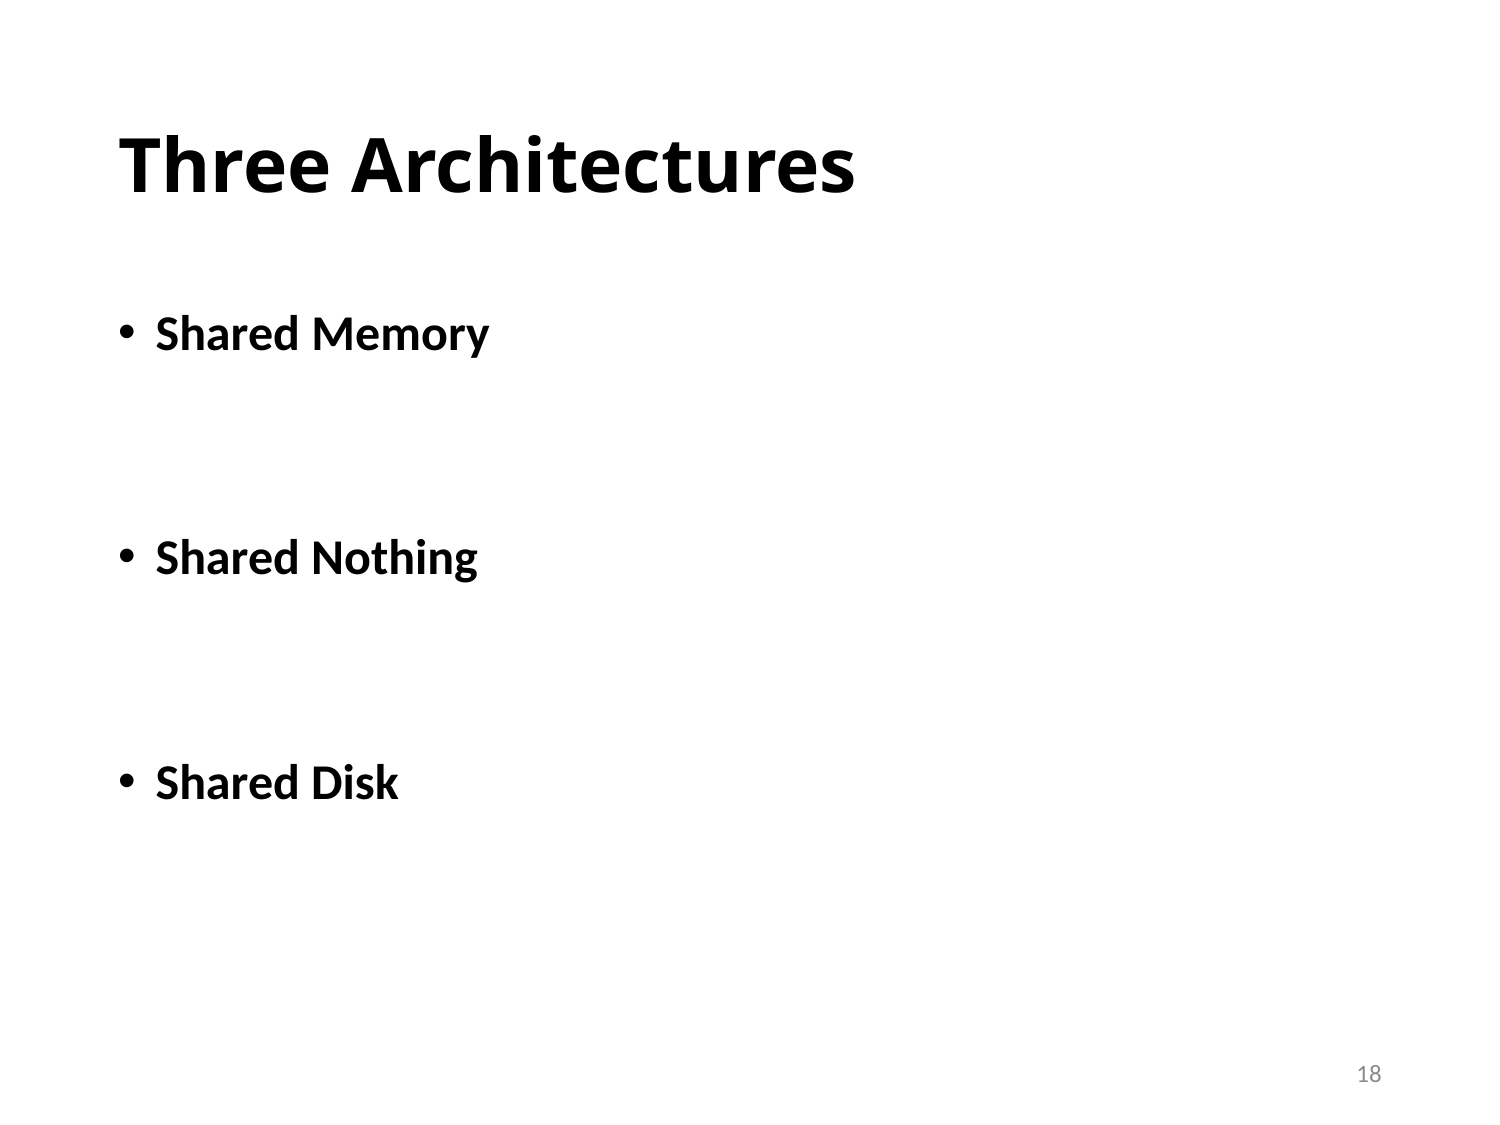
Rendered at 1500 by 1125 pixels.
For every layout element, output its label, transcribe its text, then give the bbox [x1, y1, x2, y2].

list Shared Memory Shared Nothing Shared Disk [103, 299, 1397, 1014]
slide_number 18 [1059, 1042, 1397, 1103]
title Three Architectures [103, 59, 1397, 278]
